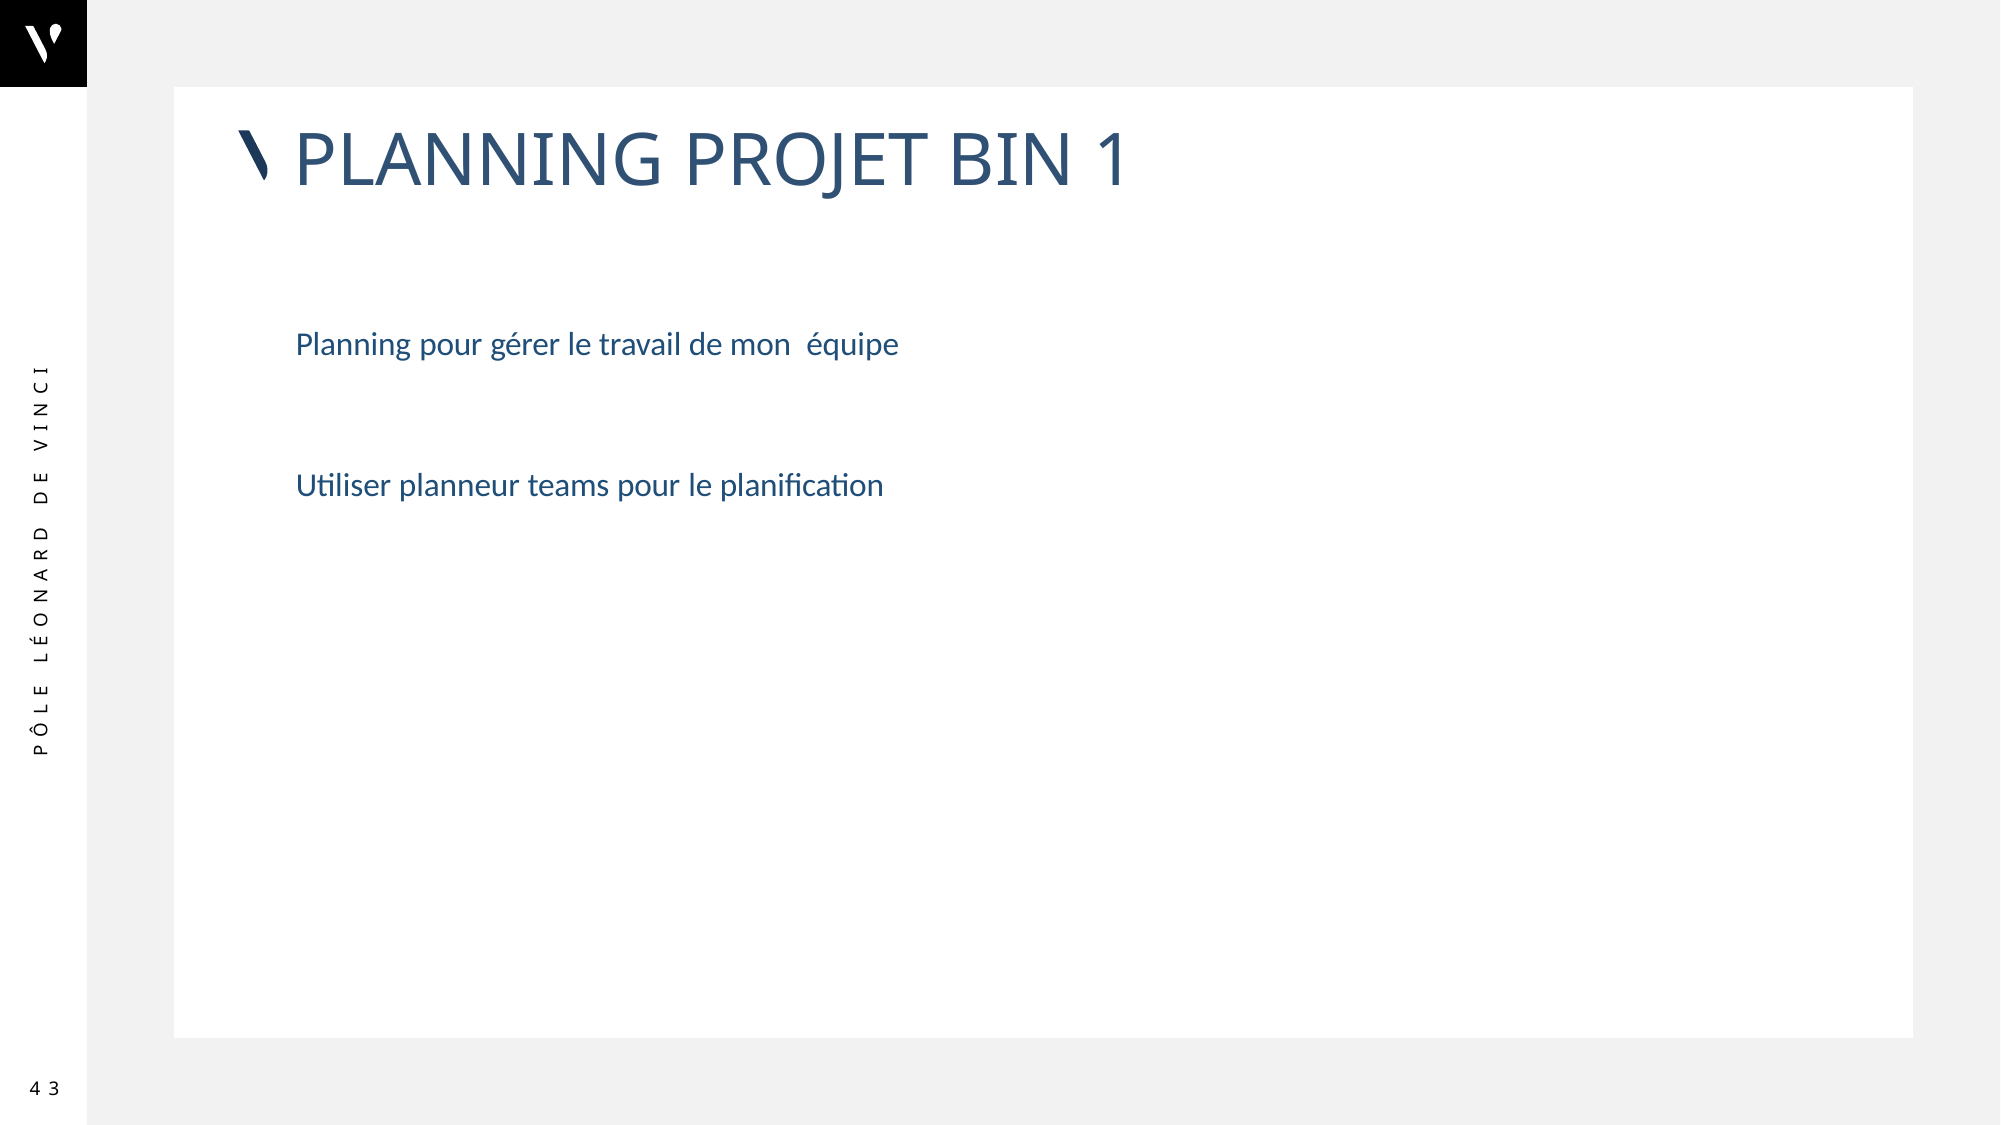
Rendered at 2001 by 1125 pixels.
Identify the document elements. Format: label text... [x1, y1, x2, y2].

slide_number 43 [9, 1077, 74, 1100]
title Planning projet BIN 1 [293, 122, 1806, 201]
list Planning pour gérer le travail de mon équipe Utiliser planneur teams pour le planification [293, 322, 1806, 989]
